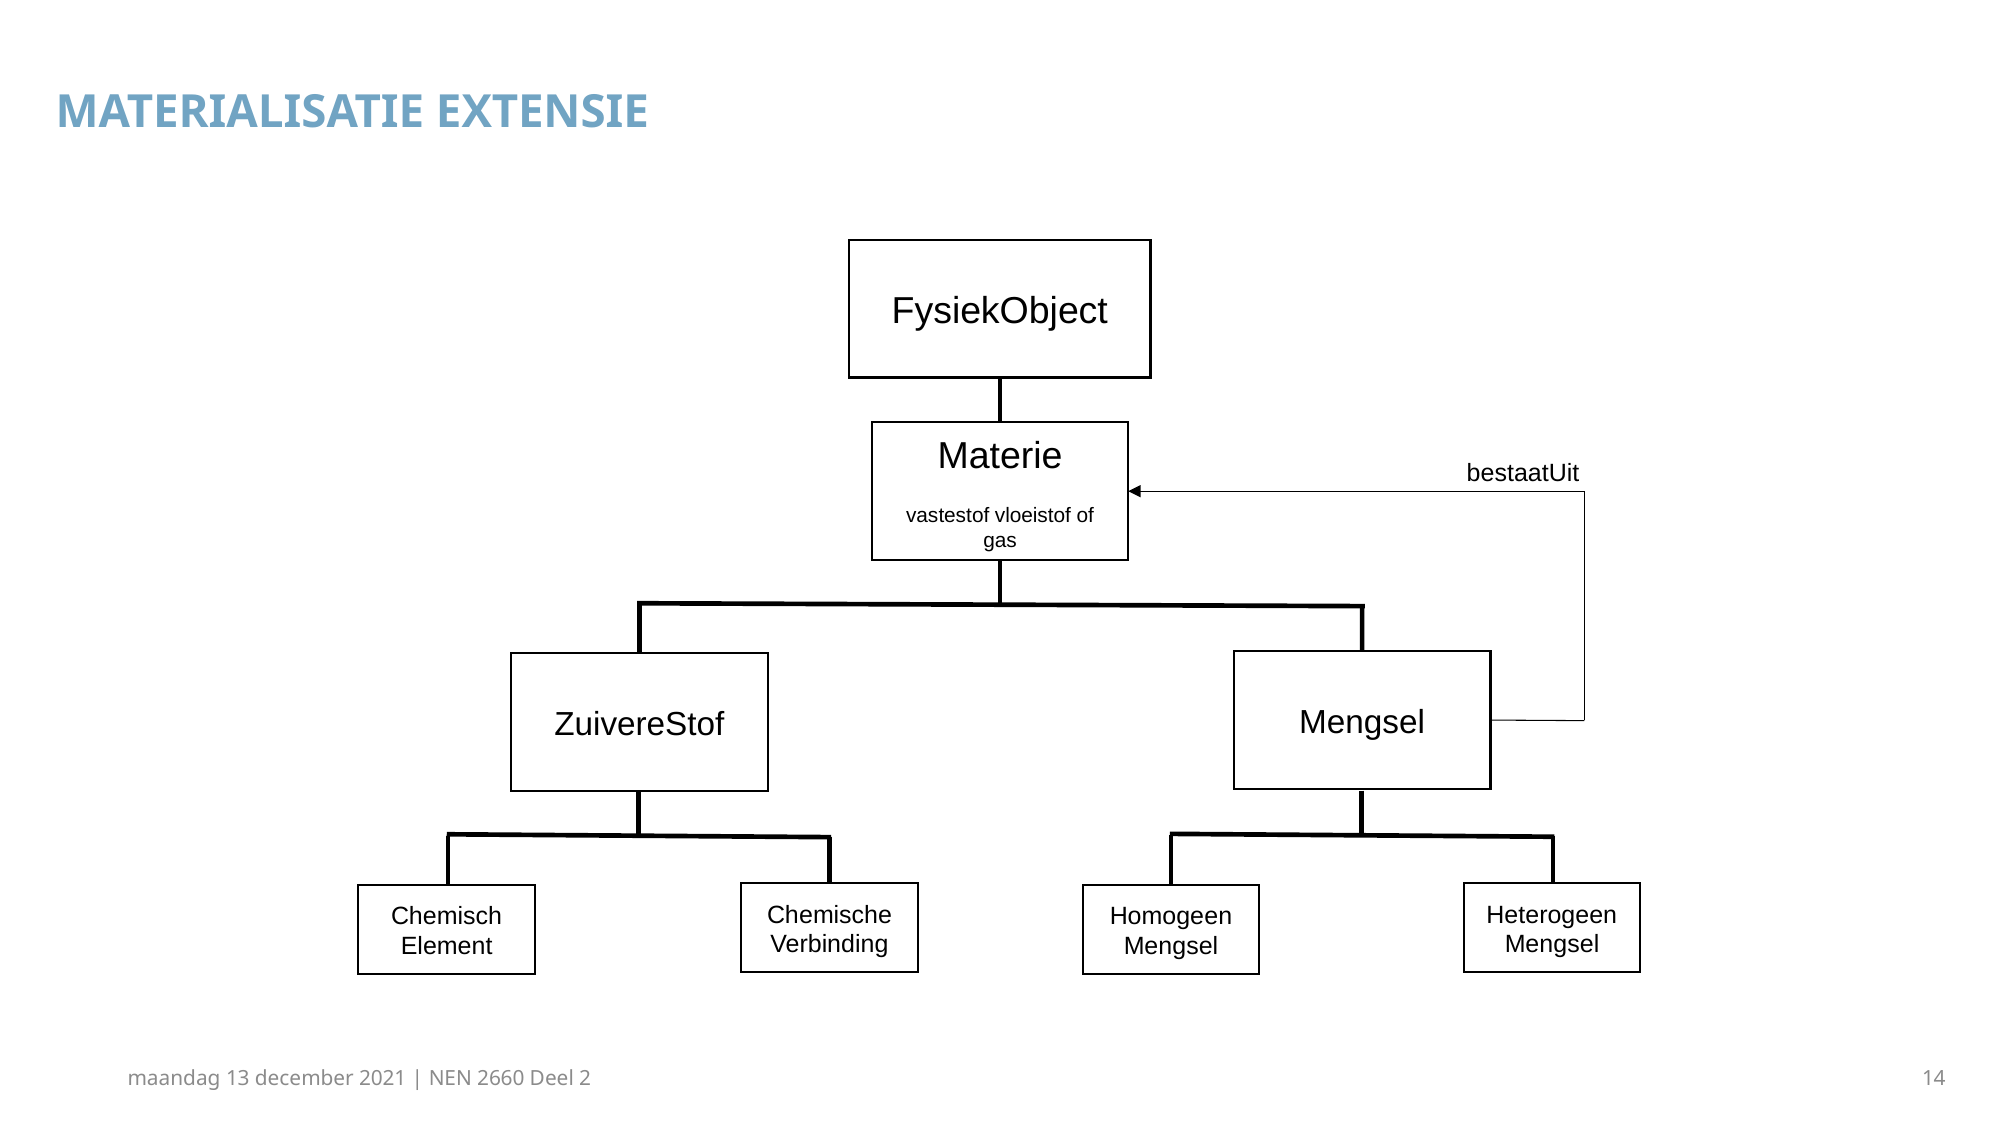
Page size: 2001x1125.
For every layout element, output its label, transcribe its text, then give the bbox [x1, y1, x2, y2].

text_box Mengsel [1233, 650, 1492, 790]
text_box ZuivereStof [510, 652, 769, 791]
text_box Chemisch Element [357, 884, 536, 975]
footer maandag 13 december 2021 | NEN 2660 Deel 2 [127, 1063, 1000, 1094]
text_box Chemische Verbinding [740, 882, 919, 973]
text_box Heterogeen Mengsel [1463, 882, 1641, 973]
title Materialisatie Extensie [55, 88, 1781, 306]
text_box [1169, 790, 1555, 884]
text_box Homogeen Mengsel [1082, 884, 1260, 975]
slide_number 14 [1907, 1063, 1977, 1094]
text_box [637, 603, 1365, 607]
text_box bestaatUit [1451, 449, 1595, 494]
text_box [446, 791, 832, 885]
text_box FysiekObject [848, 306, 1152, 379]
text_box Materie vastestof vloeistof of gas [871, 421, 1129, 561]
